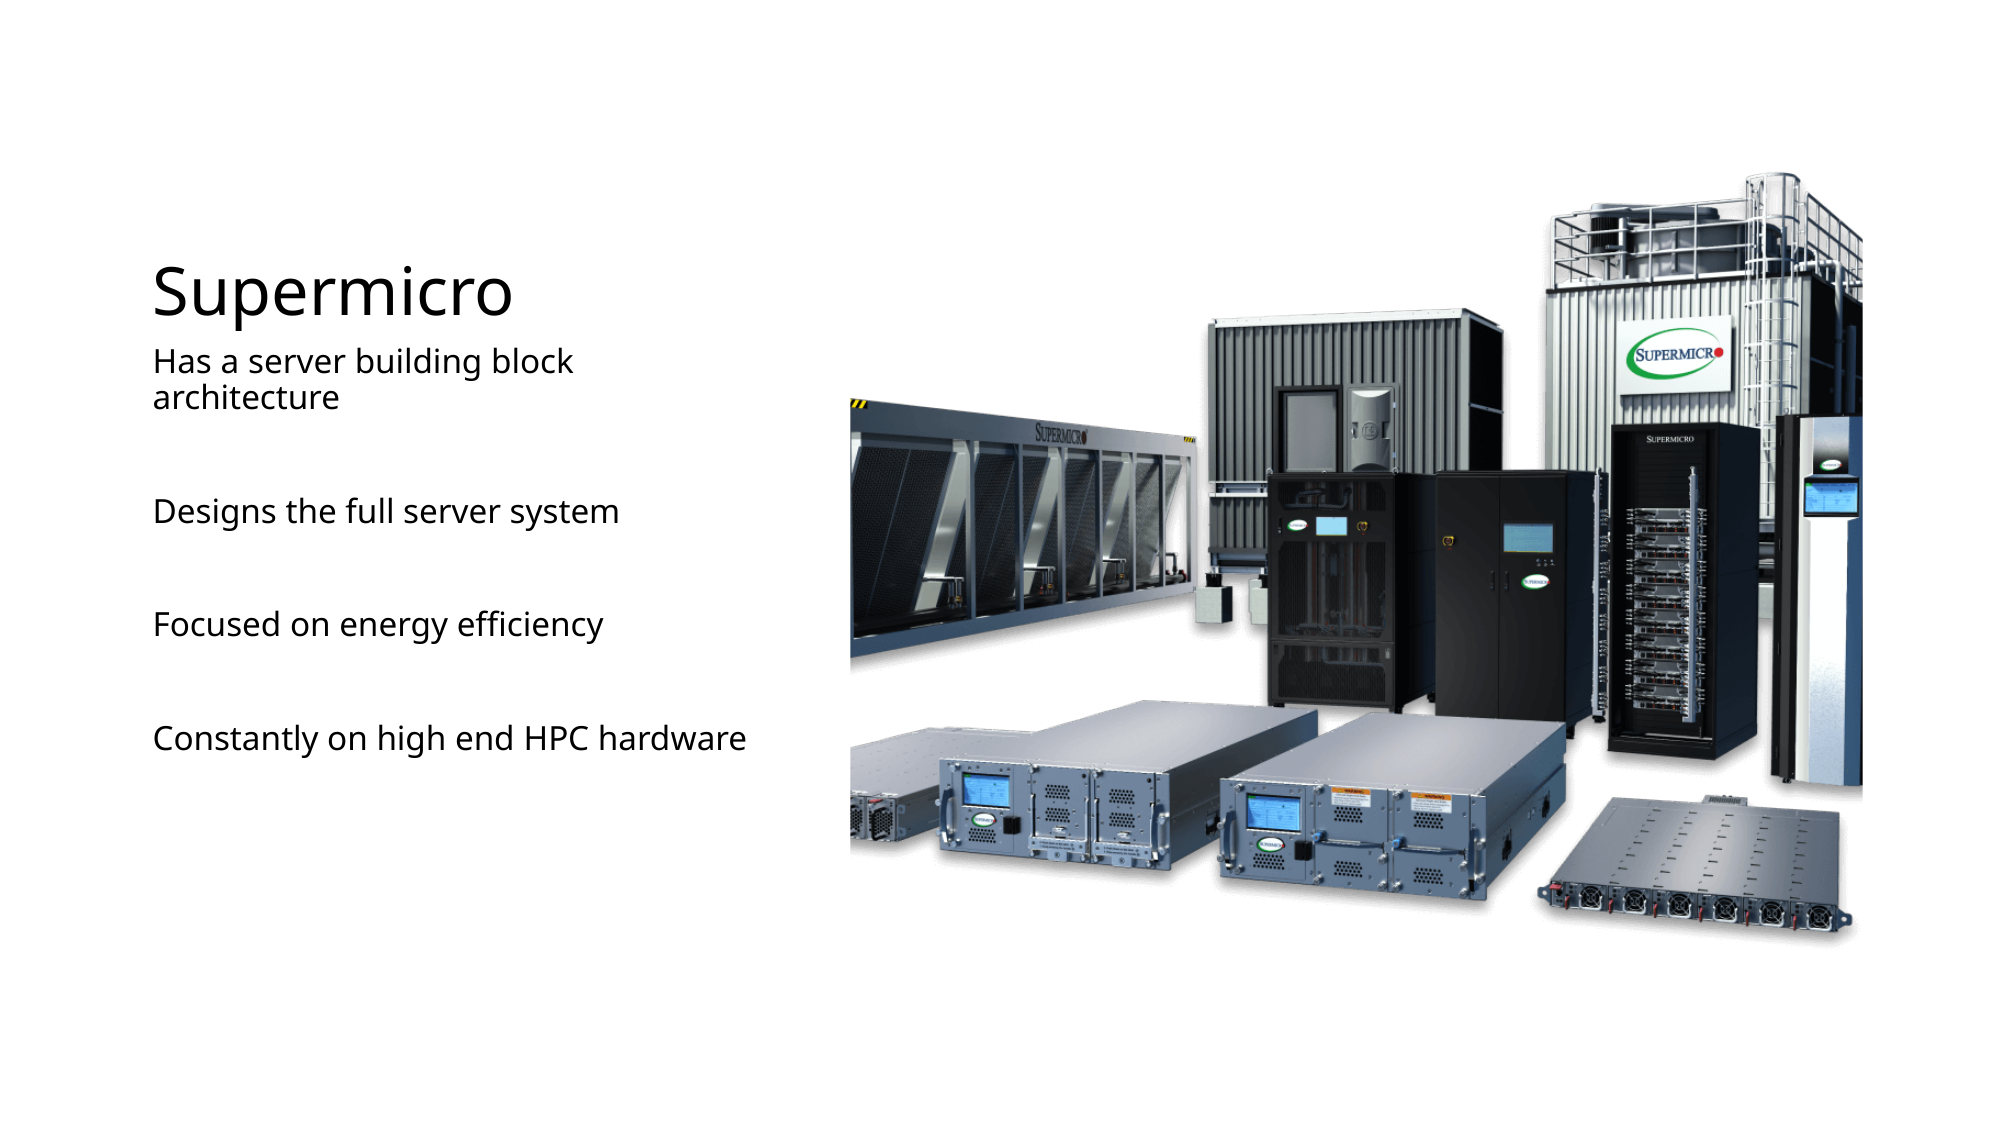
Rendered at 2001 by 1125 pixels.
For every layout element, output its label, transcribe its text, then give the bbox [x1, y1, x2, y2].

picture [849, 161, 1864, 962]
list Has a server building block architecture Designs the full server system Focused on energy efficiency Constantly on high end HPC hardware [137, 337, 783, 963]
title Supermicro [137, 75, 783, 337]
